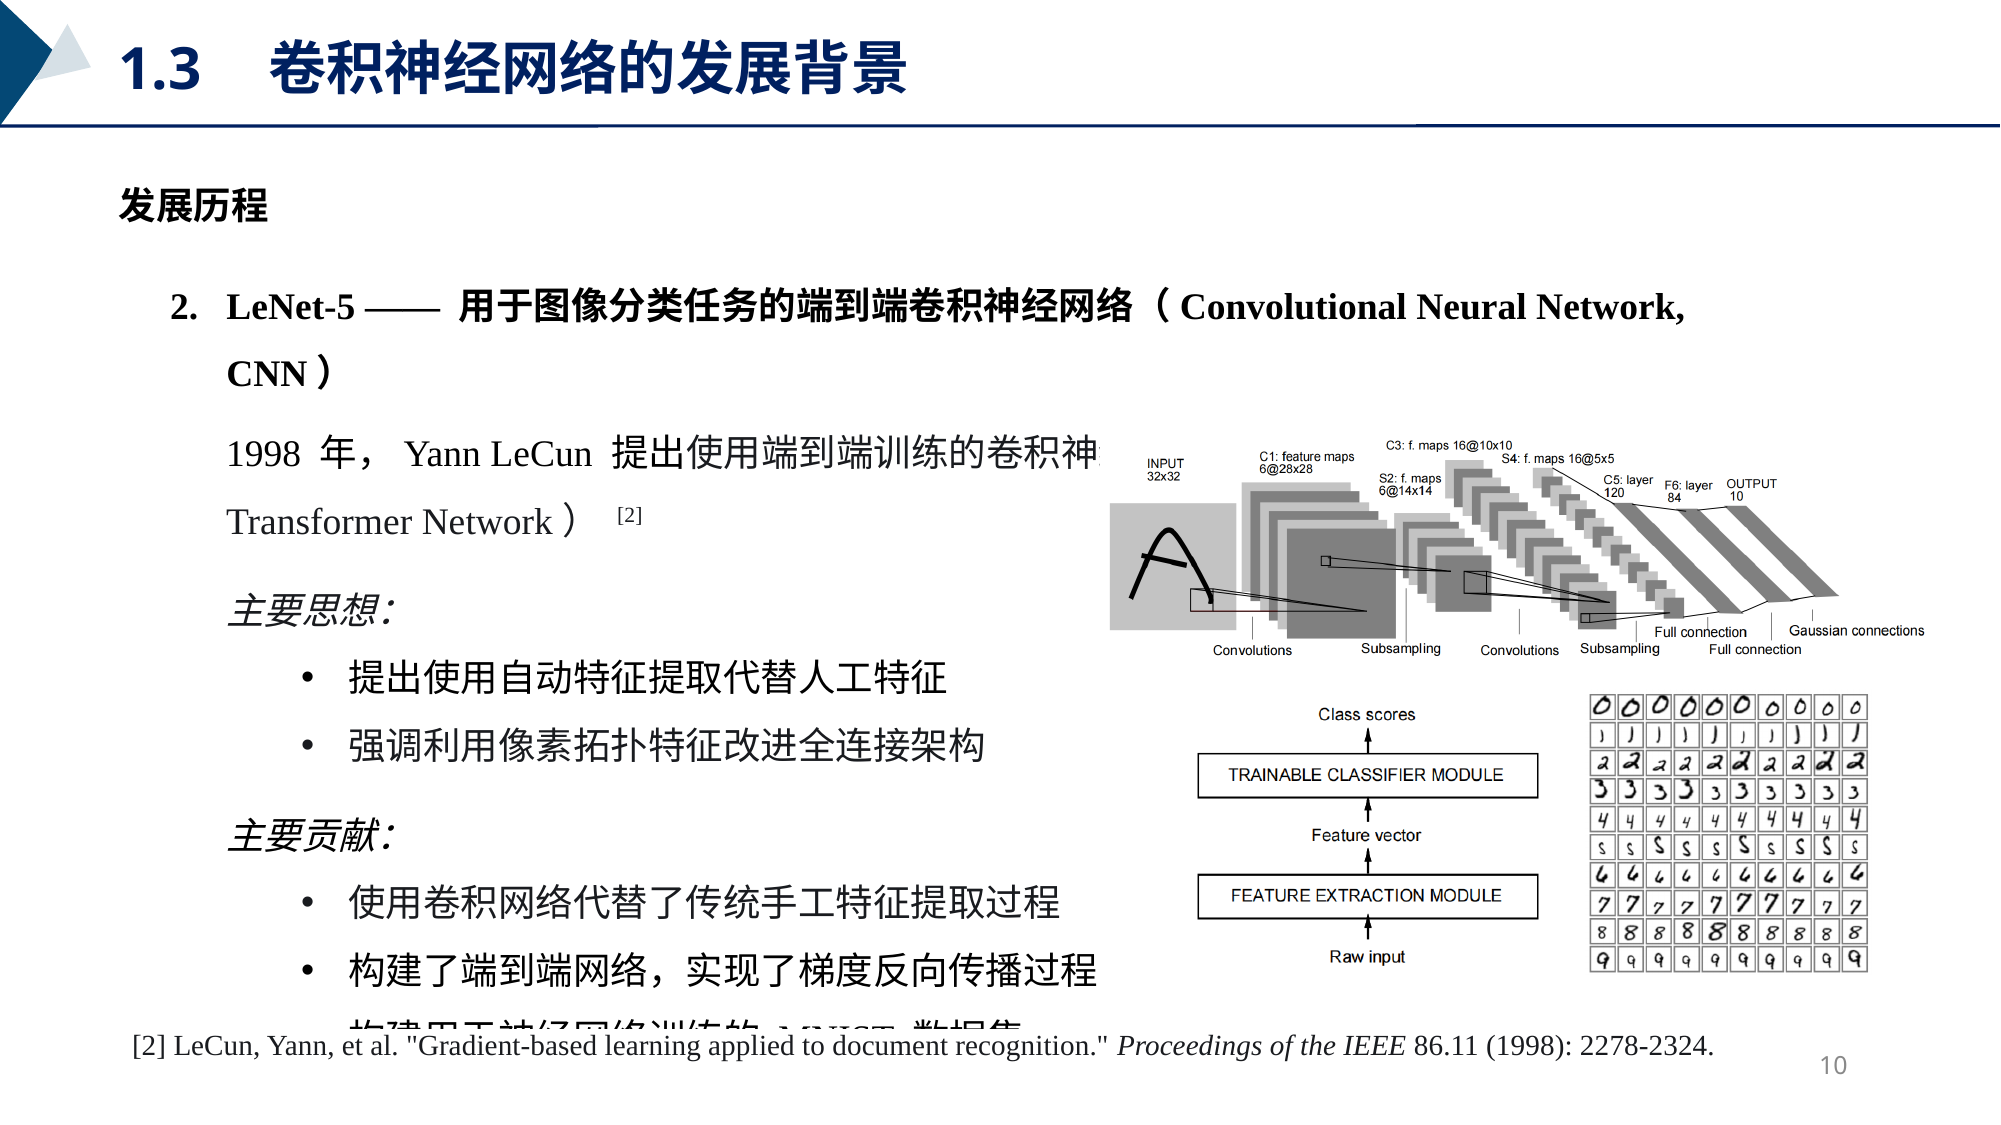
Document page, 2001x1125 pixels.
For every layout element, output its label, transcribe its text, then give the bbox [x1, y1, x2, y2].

text_box 10 [1412, 1042, 1863, 1103]
picture [1171, 689, 1565, 975]
text_box 发展历程 [103, 129, 1850, 234]
picture [1585, 689, 1872, 975]
text_box LeNet-5 —— 用于图像分类任务的端到端卷积神经网络（Convolutional Neural Network, CNN） 1998 年，Yann LeCun 提出使用端到端训练的卷积神经网络搭建手写数字识别系统（Graphic Transformer Network） [2] 主要思想： 提出使用自动特征提取代替人工特征 强调利用像素拓扑特征改进全连接架构 主要贡献： 使用卷积网络代替了传统手工特征提取过程 构建了端到端网络，实现了梯度反向传播过程 构建用于神经网络训练的 MNIST 数据集 [155, 251, 1791, 1018]
text_box 1.3 卷积神经网络的发展背景 [103, 23, 1285, 109]
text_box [0, 0, 91, 125]
picture [1100, 424, 1930, 669]
text_box [2] LeCun, Yann, et al. "Gradient-based learning applied to document recognition." Proceedings of the IEEE 86.11 (1998): 2278-2324. [117, 1018, 1850, 1069]
